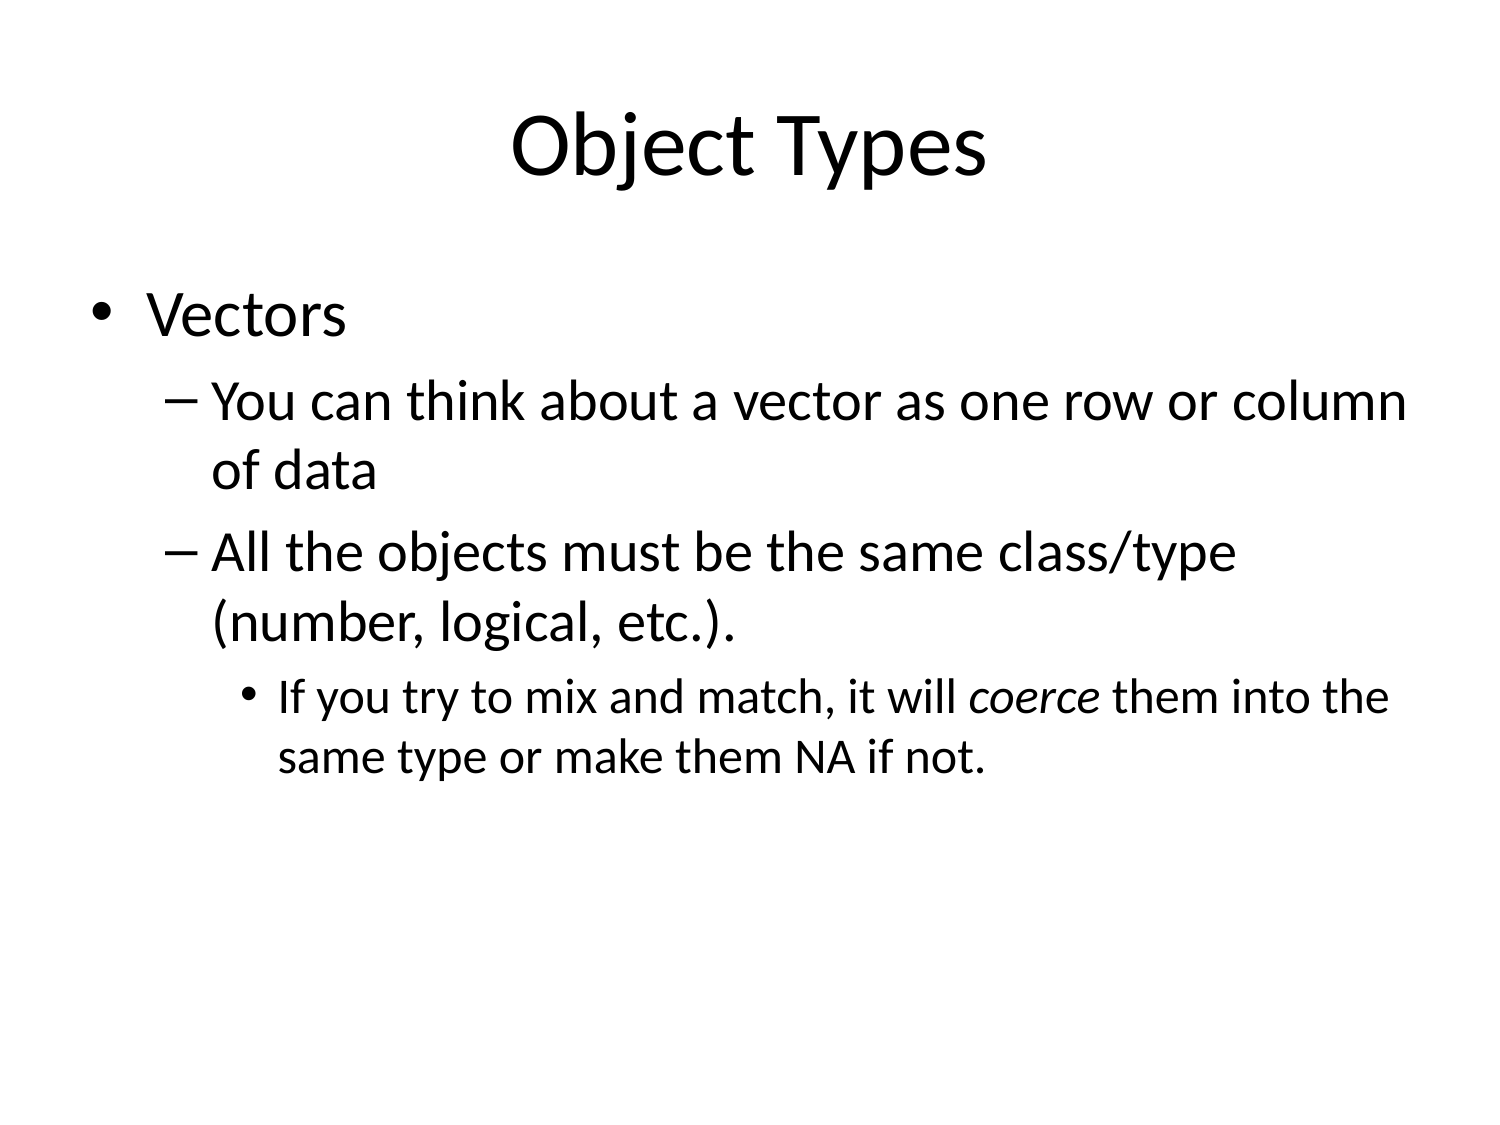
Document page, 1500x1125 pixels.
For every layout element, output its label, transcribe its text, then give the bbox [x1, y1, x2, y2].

list Vectors You can think about a vector as one row or column of data All the objects must be the same class/type (number, logical, etc.). If you try to mix and match, it will coerce them into the same type or make them NA if not. [75, 262, 1425, 1005]
title Object Types [75, 45, 1425, 233]
